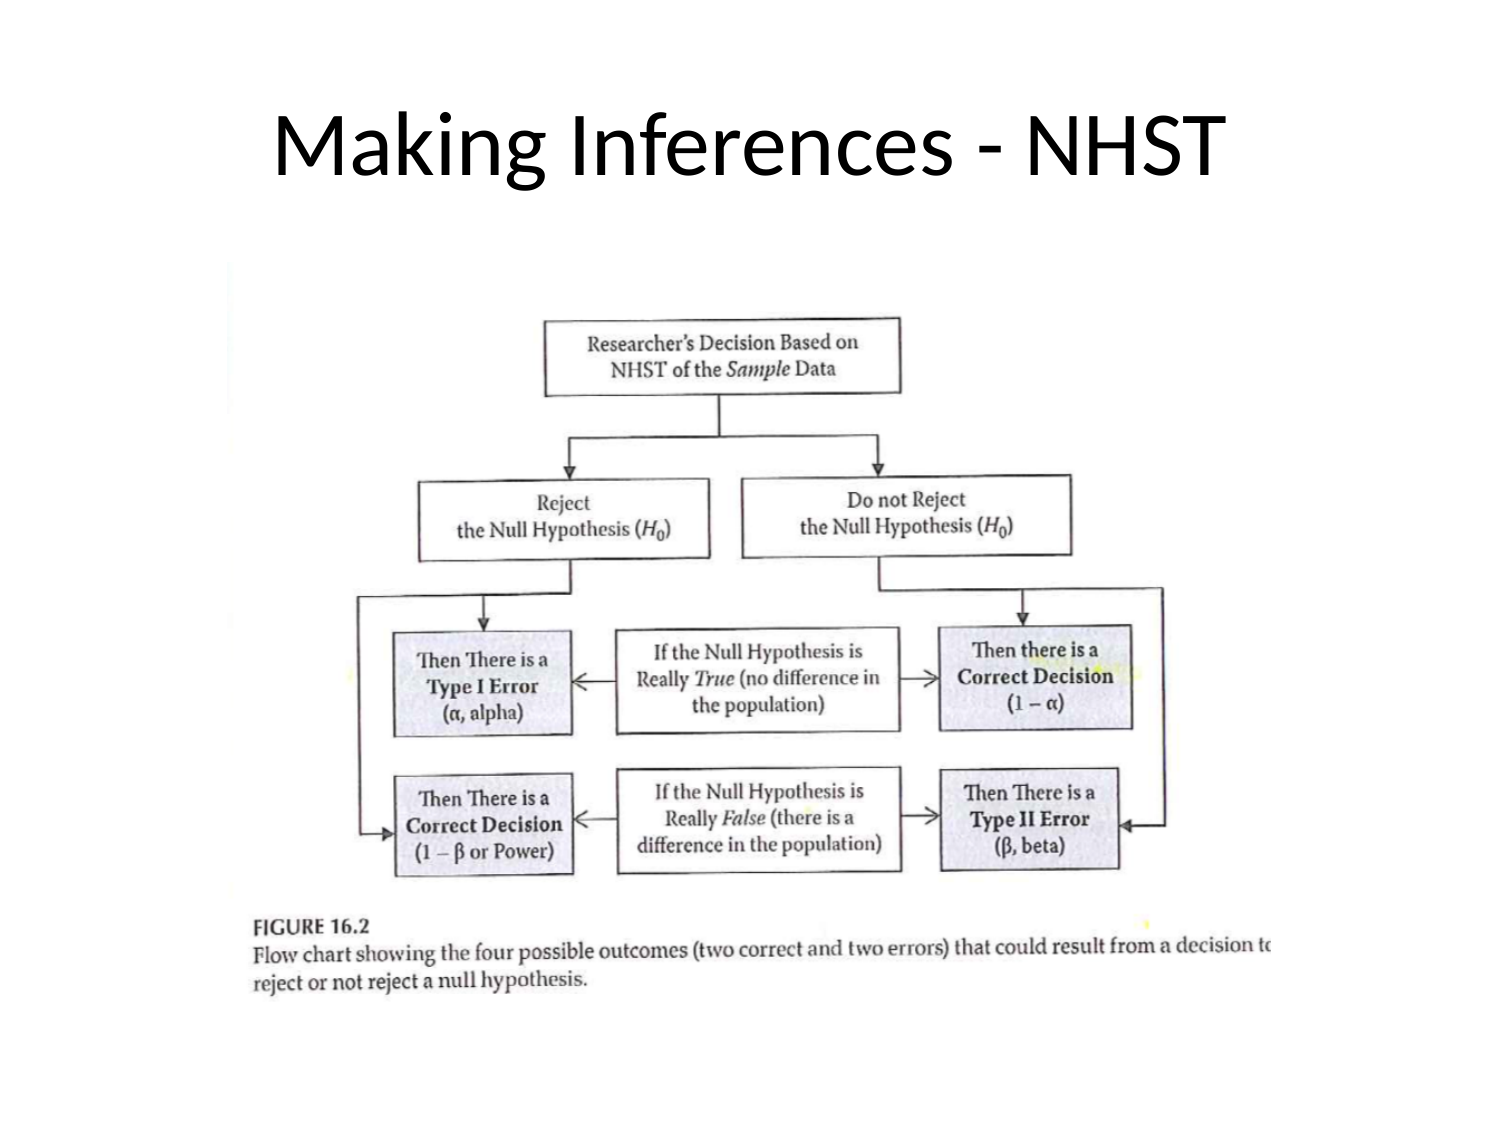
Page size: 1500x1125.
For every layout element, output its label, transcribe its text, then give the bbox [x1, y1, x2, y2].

picture [226, 262, 1271, 1005]
title Making Inferences - NHST [75, 45, 1425, 233]
